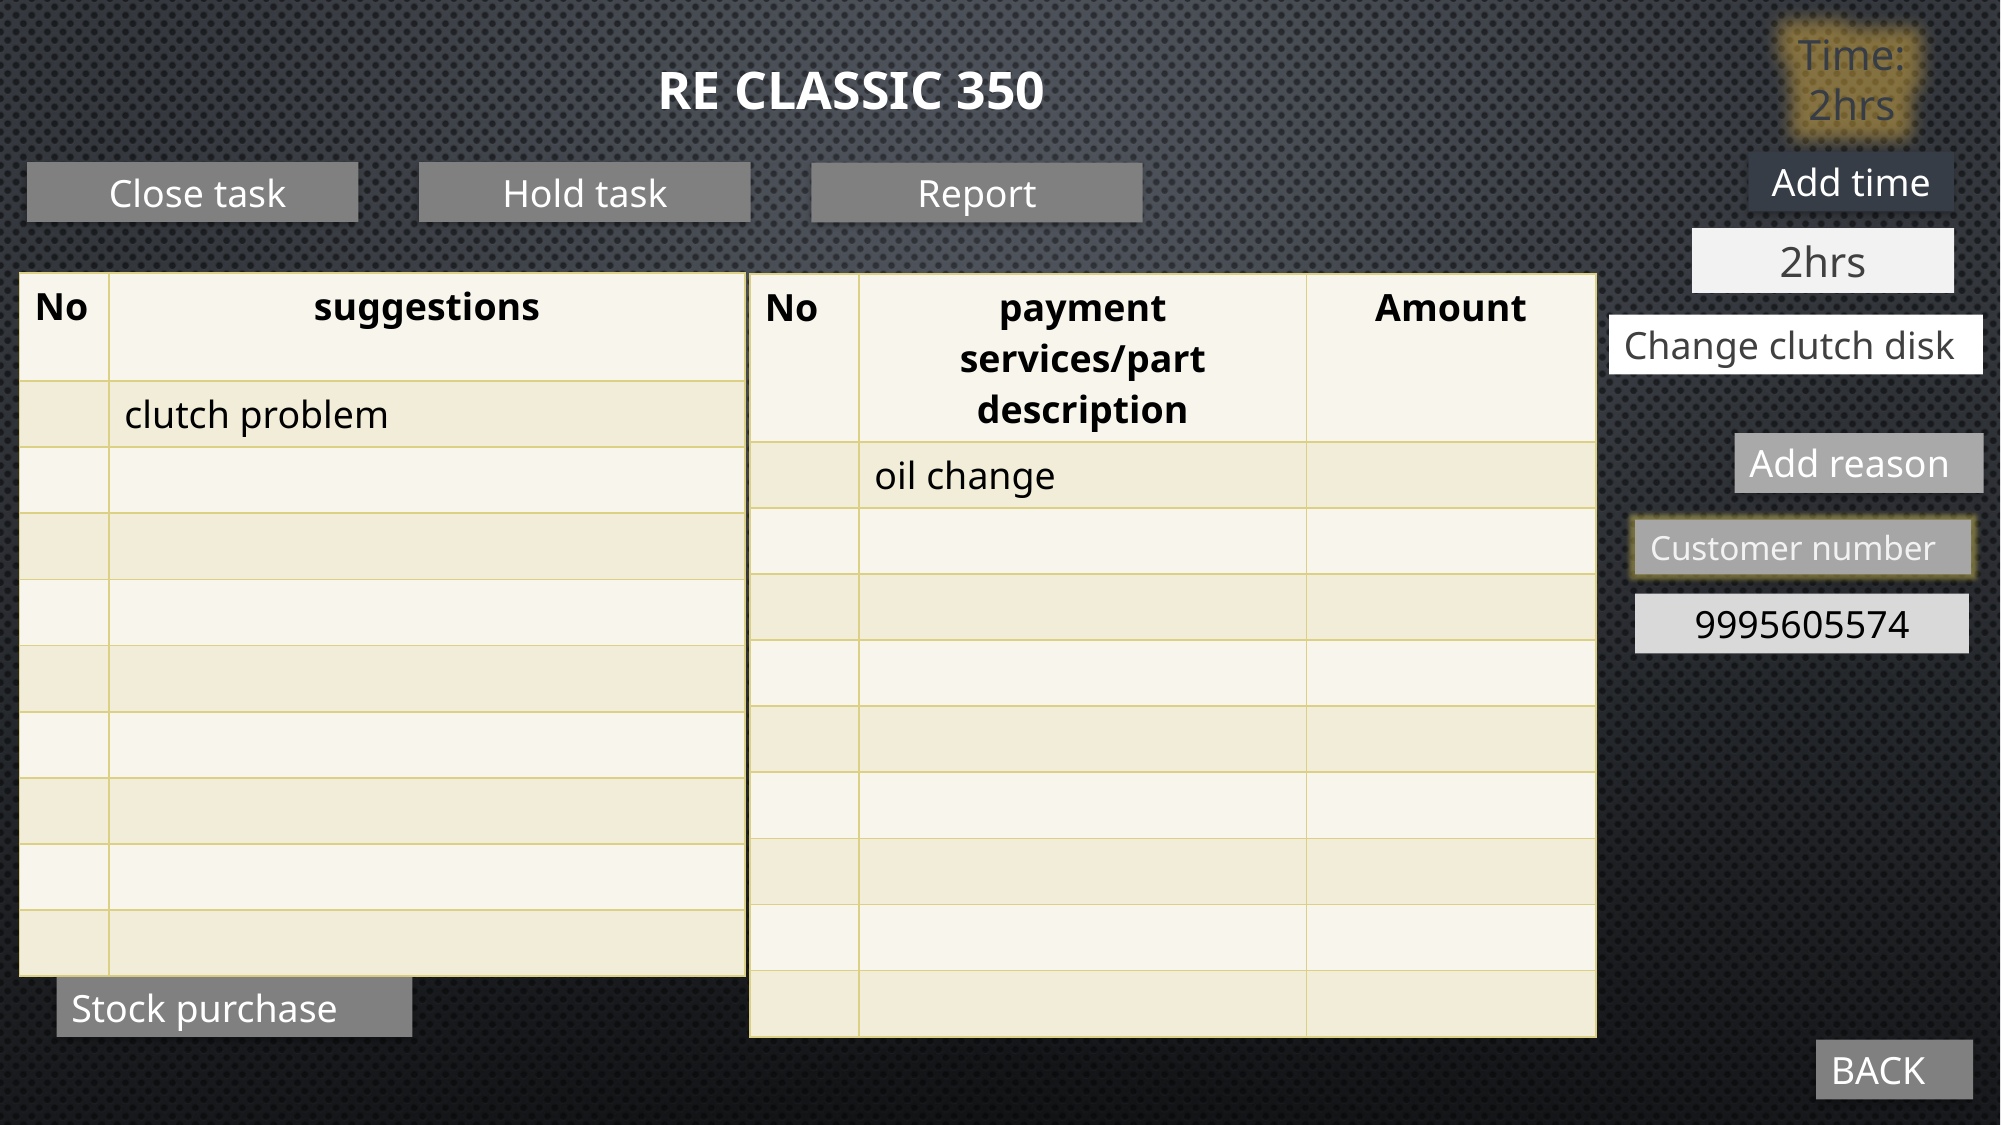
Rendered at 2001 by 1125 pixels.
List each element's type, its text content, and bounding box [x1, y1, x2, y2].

text_box Stock purchase [56, 977, 413, 1037]
table_cell [20, 779, 108, 843]
table_cell [860, 773, 1306, 838]
table_cell [20, 646, 108, 711]
text_box BACK [1816, 1039, 1974, 1100]
table_cell [110, 713, 744, 777]
table_cell [20, 845, 108, 909]
table_cell [20, 580, 108, 645]
table_cell [751, 575, 858, 639]
table_cell [860, 971, 1306, 1036]
table_cell [751, 971, 858, 1036]
table_cell [860, 575, 1306, 639]
table_cell [110, 646, 744, 711]
table_cell [110, 448, 744, 512]
table_cell [860, 905, 1306, 970]
table_cell [110, 911, 744, 975]
text_box Customer number [1635, 519, 1972, 575]
table_cell [20, 911, 108, 975]
table_cell [1307, 773, 1595, 838]
table_cell [110, 779, 744, 843]
table_cell [1307, 971, 1595, 1036]
title RE Classic 350 [609, 49, 1095, 129]
table_cell [751, 905, 858, 970]
table_cell [1307, 707, 1595, 771]
table_cell [860, 509, 1306, 573]
table_cell [20, 382, 108, 446]
table_cell clutch problem [110, 382, 744, 446]
text_box Change clutch disk [1609, 314, 1983, 375]
text_box Report [811, 162, 1143, 223]
text_box Add reason [1734, 433, 1984, 493]
text_box Add time [1748, 151, 1955, 212]
table_cell [1307, 443, 1595, 507]
text_box 9995605574 [1635, 593, 1969, 654]
text_box Hold task [419, 162, 751, 222]
table_cell [20, 713, 108, 777]
text_box 2hrs [1692, 228, 1955, 293]
table_cell [1307, 575, 1595, 639]
table_cell [20, 514, 108, 579]
table_cell [751, 641, 858, 705]
table_cell [751, 707, 858, 771]
table_cell [20, 448, 108, 512]
table_header No [20, 274, 108, 380]
table_header No [751, 275, 858, 441]
table_cell [1307, 509, 1595, 573]
table_cell [751, 773, 858, 838]
table_cell [1307, 641, 1595, 705]
table_cell [751, 443, 858, 507]
table_cell [1307, 839, 1595, 904]
table_header Amount [1307, 275, 1595, 441]
table_header payment services/part description [860, 275, 1306, 441]
table_header suggestions [110, 274, 744, 380]
text_box Close task [27, 162, 359, 222]
table_cell [860, 707, 1306, 771]
table_cell oil change [860, 443, 1306, 507]
table_cell [751, 839, 858, 904]
table_cell [860, 641, 1306, 705]
table_cell [751, 509, 858, 573]
table_cell [860, 839, 1306, 904]
table_cell [1307, 905, 1595, 970]
table_cell [110, 514, 744, 579]
table_cell [110, 845, 744, 909]
table_cell [110, 580, 744, 645]
